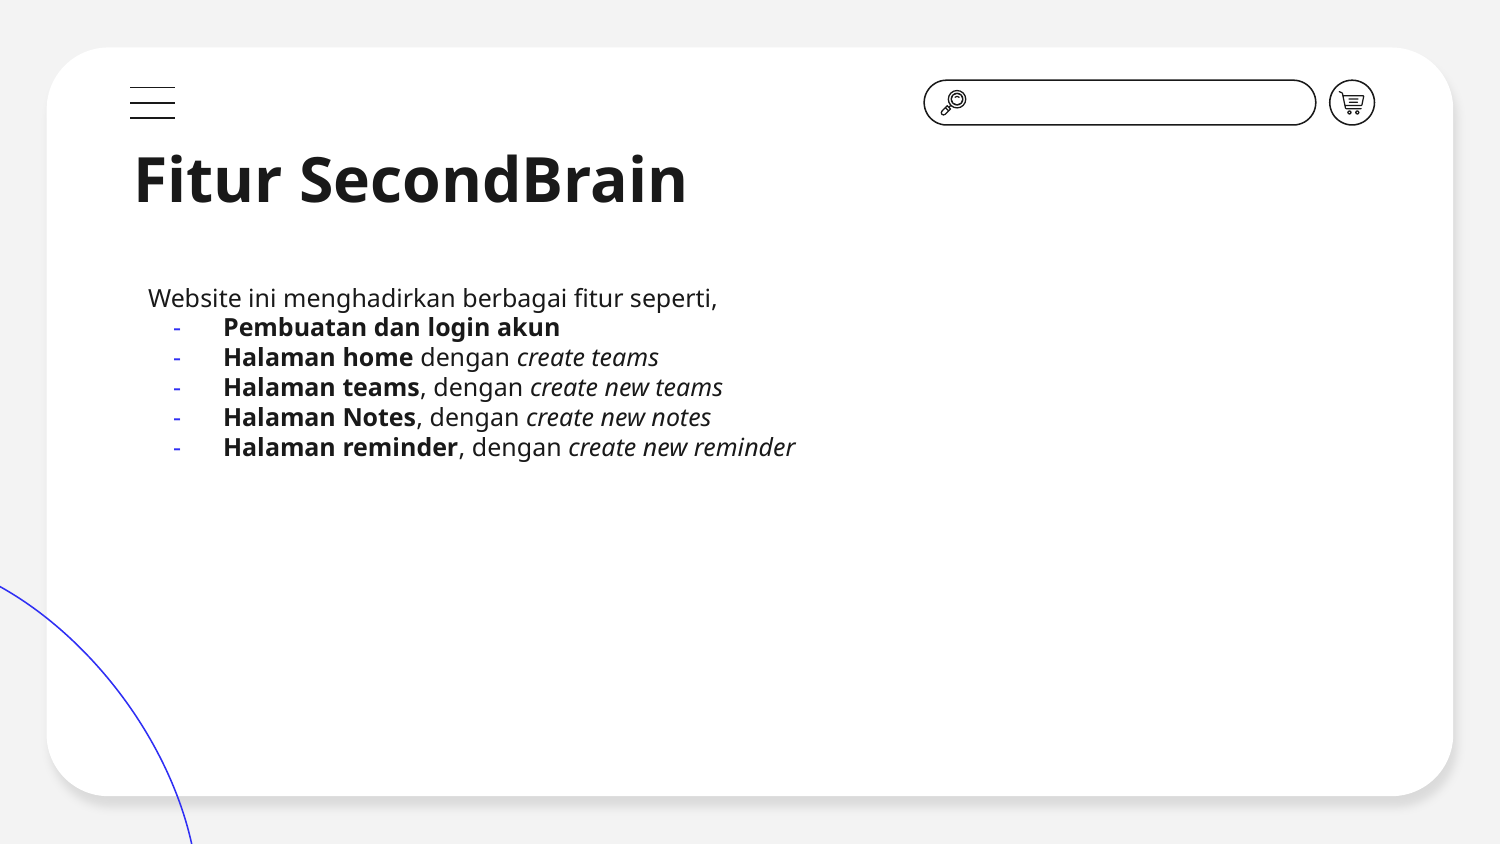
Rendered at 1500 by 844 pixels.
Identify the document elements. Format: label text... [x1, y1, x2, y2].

subtitle Website ini menghadirkan berbagai fitur seperti, Pembuatan dan login akun Halaman home dengan create teams Halaman teams, dengan create new teams Halaman Notes, dengan create new notes Halaman reminder, dengan create new reminder [133, 267, 876, 644]
title Fitur SecondBrain [118, 125, 869, 219]
